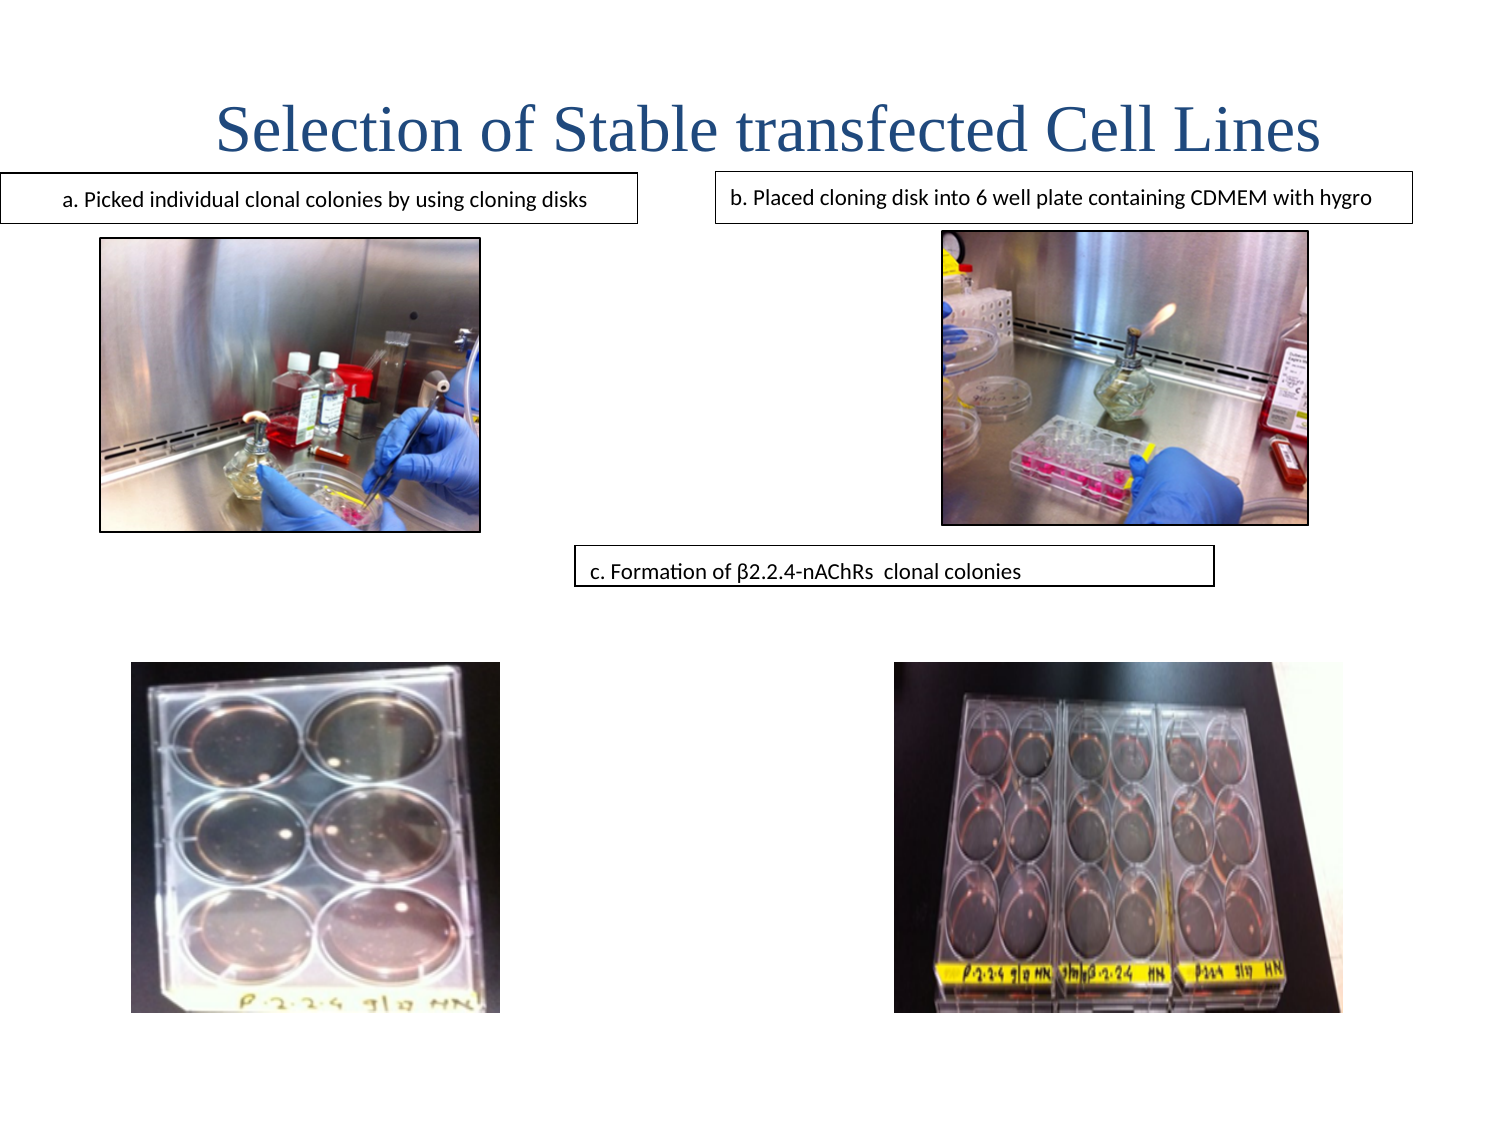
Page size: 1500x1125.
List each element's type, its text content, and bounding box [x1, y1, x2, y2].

picture [130, 662, 501, 1013]
text_box c. Formation of β2.2.4-nAChRs clonal colonies [575, 545, 1214, 586]
picture [941, 230, 1309, 526]
text_box a. Picked individual clonal colonies by using cloning disks [0, 172, 638, 224]
picture [894, 662, 1343, 1013]
picture [99, 237, 482, 534]
text_box b. Placed cloning disk into 6 well plate containing CDMEM with hygro [715, 171, 1413, 224]
text_box Selection of Stable transfected Cell Lines [199, 76, 1388, 172]
